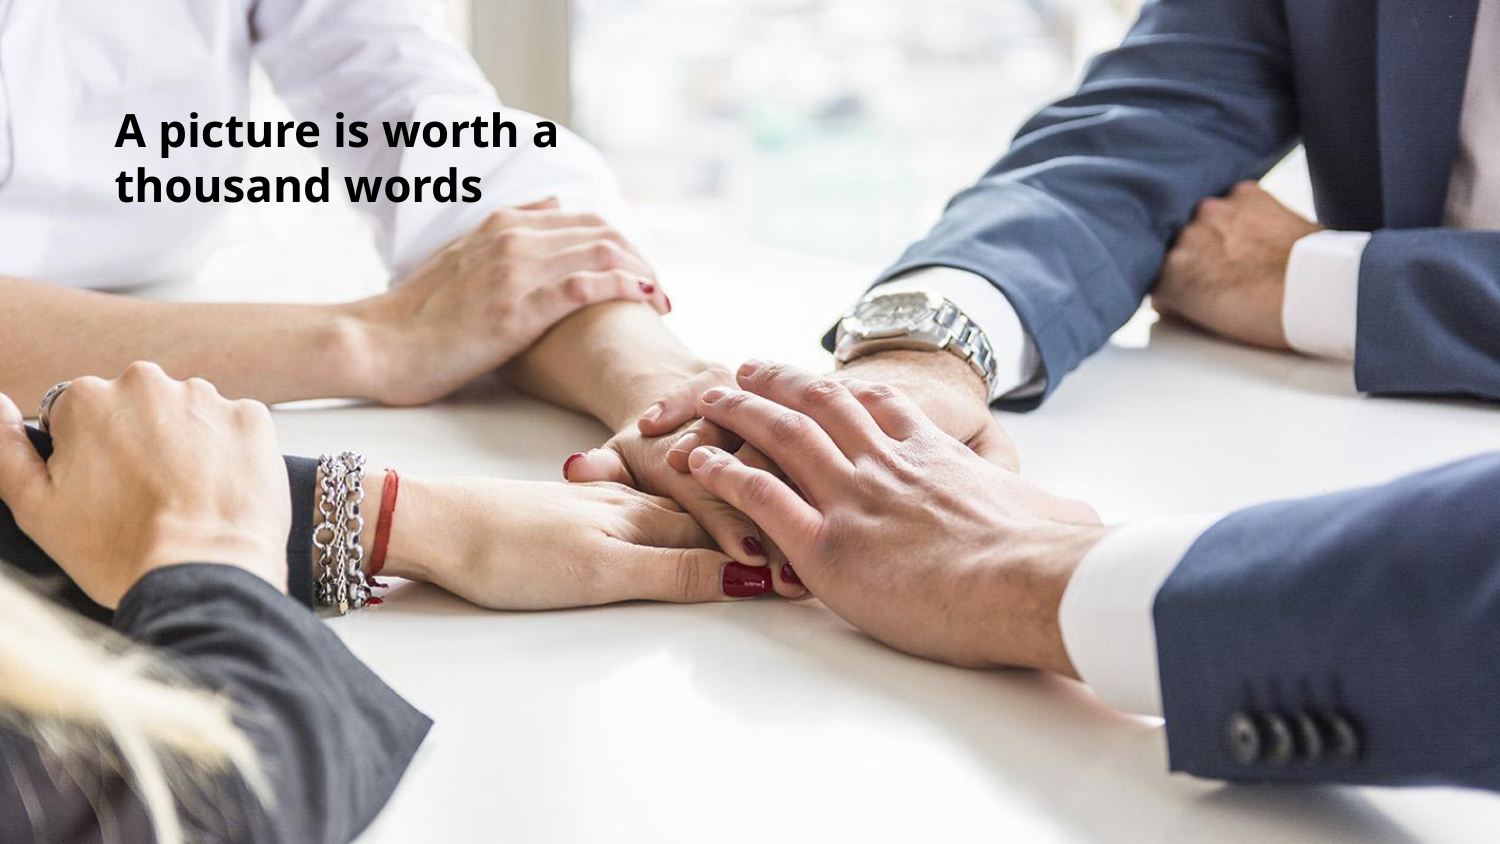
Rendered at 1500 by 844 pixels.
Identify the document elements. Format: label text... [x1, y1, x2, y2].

picture [0, 0, 1500, 844]
title A picture is worth a thousand words [99, 86, 669, 173]
